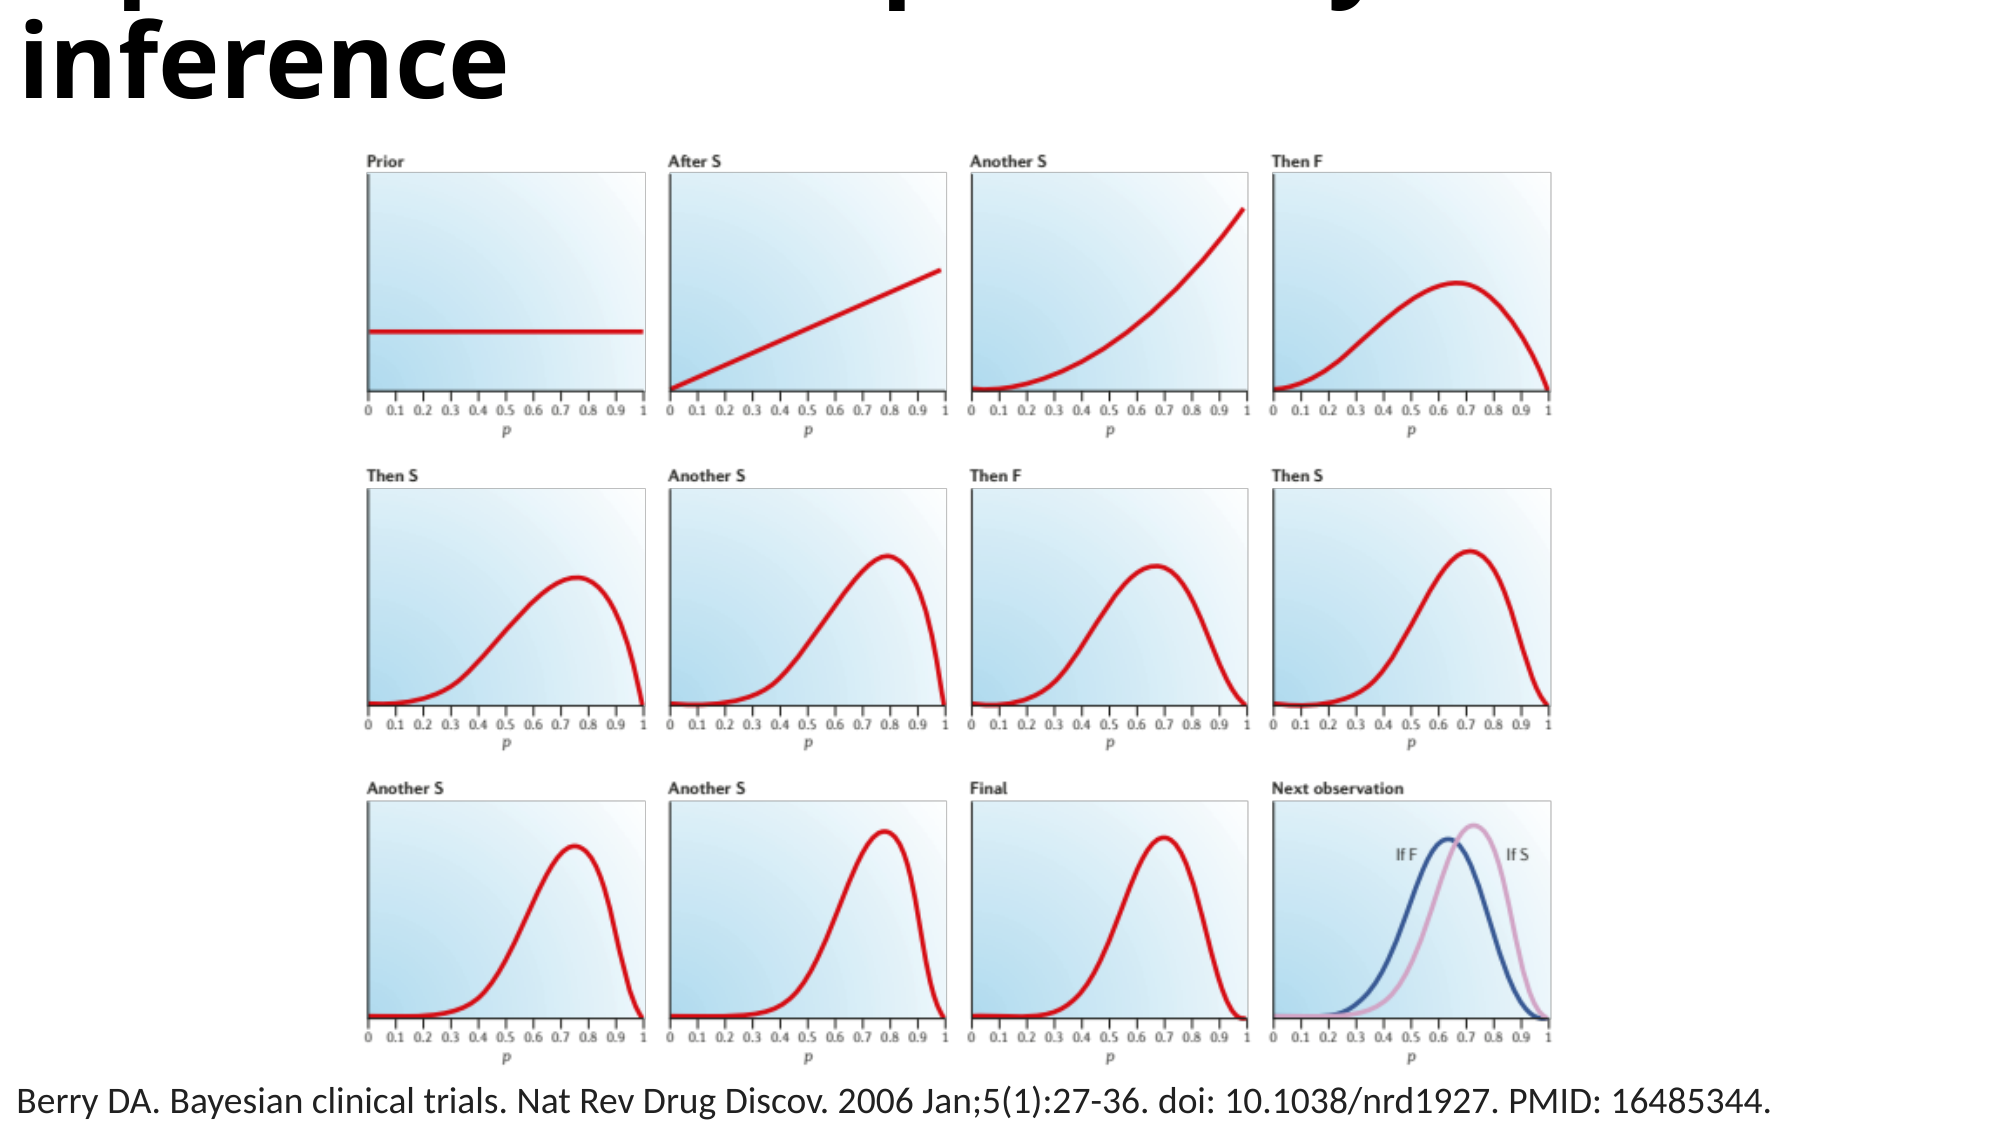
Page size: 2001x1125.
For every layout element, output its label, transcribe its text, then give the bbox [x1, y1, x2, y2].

picture [348, 136, 1572, 1069]
text_box Berry DA. Bayesian clinical trials. Nat Rev Drug Discov. 2006 Jan;5(1):27-36. doi: 10.1038/nrd1927. PMID: 16485344. [1, 1068, 1800, 1125]
text_box A practical example of bayesian inference [3, 10, 2000, 129]
